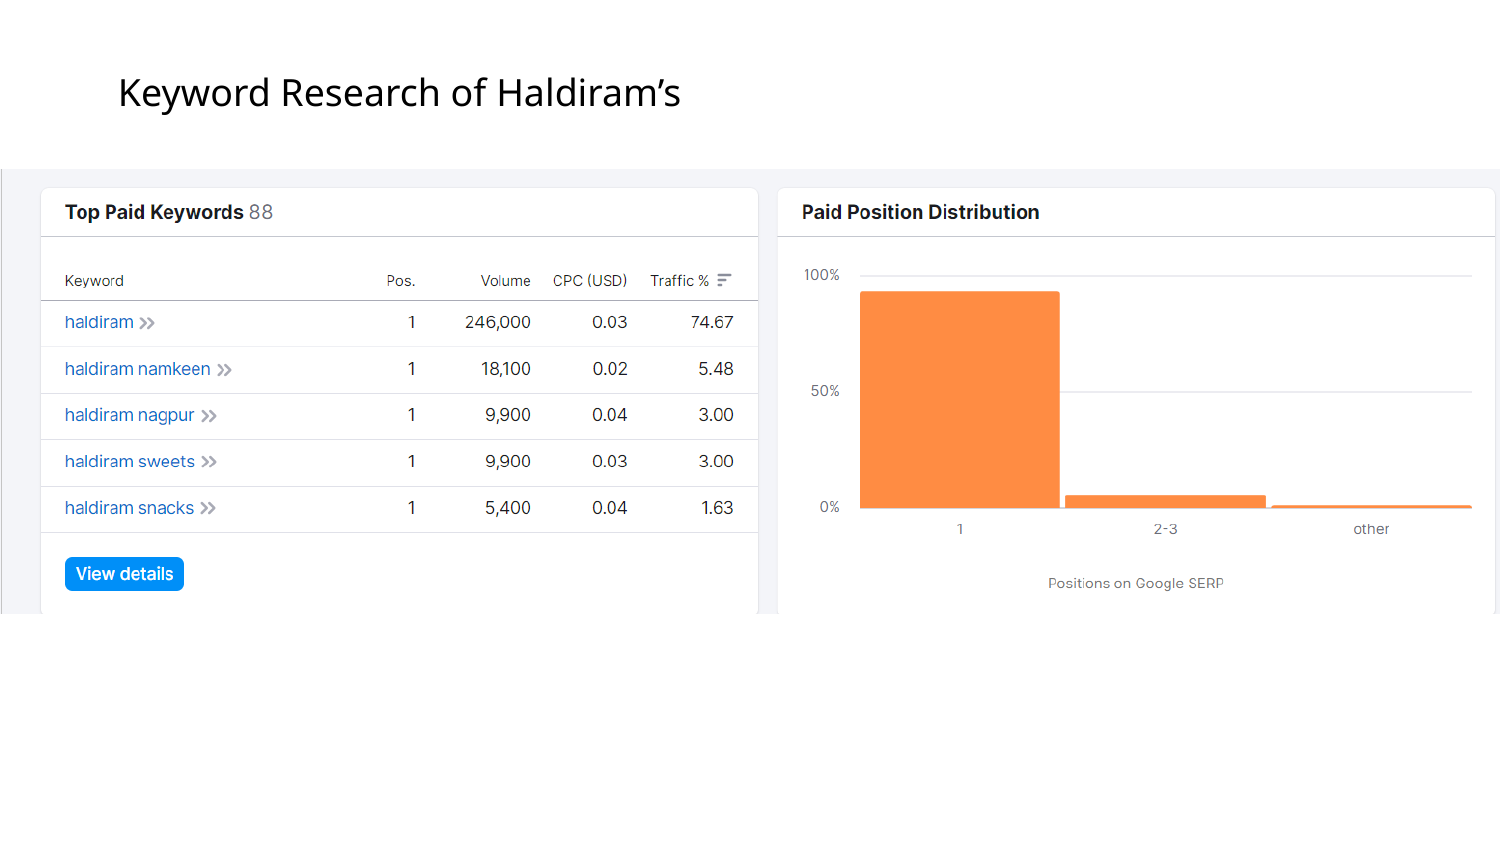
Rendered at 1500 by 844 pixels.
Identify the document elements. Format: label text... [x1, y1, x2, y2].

text_box Keyword Research of Haldiram’s [103, 61, 697, 121]
picture [0, 169, 1500, 614]
